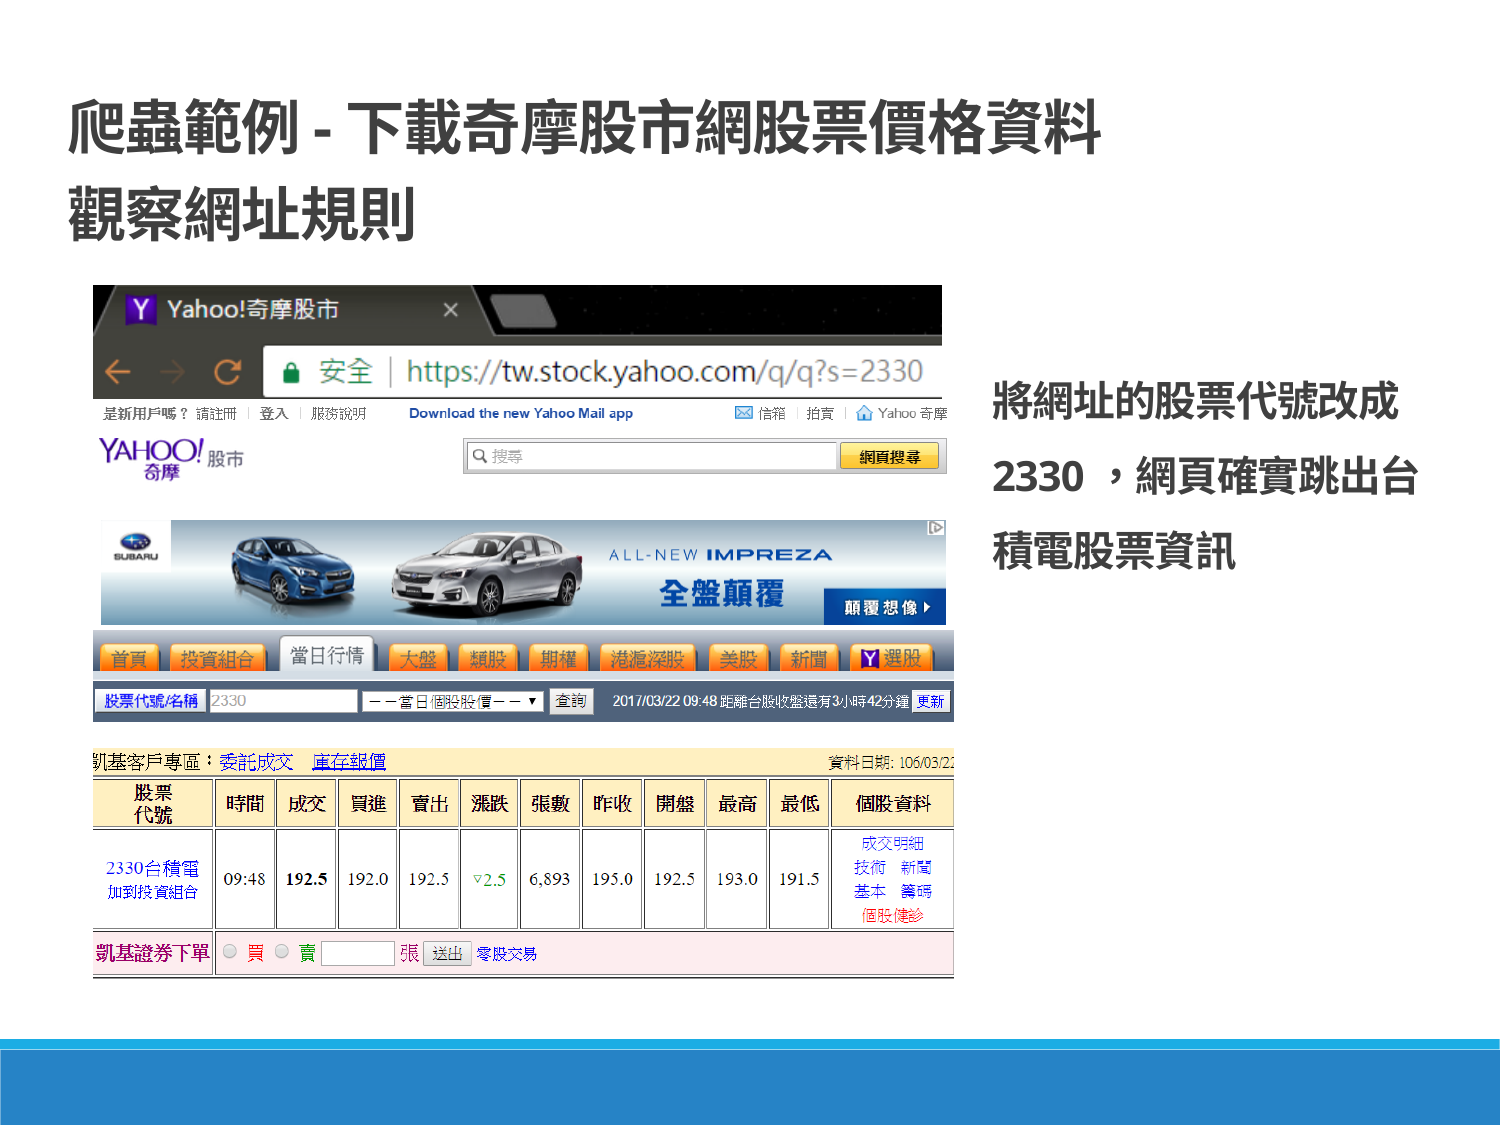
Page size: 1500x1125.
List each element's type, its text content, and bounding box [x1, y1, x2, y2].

text_box 觀察網址規則 [52, 119, 1476, 256]
text_box 將網址的股票代號改成2330，網頁確實跳出台積電股票資訊 [977, 342, 1462, 582]
text_box 爬蟲範例-下載奇摩股市網股票價格資料 [52, 33, 1476, 119]
picture [92, 284, 954, 980]
